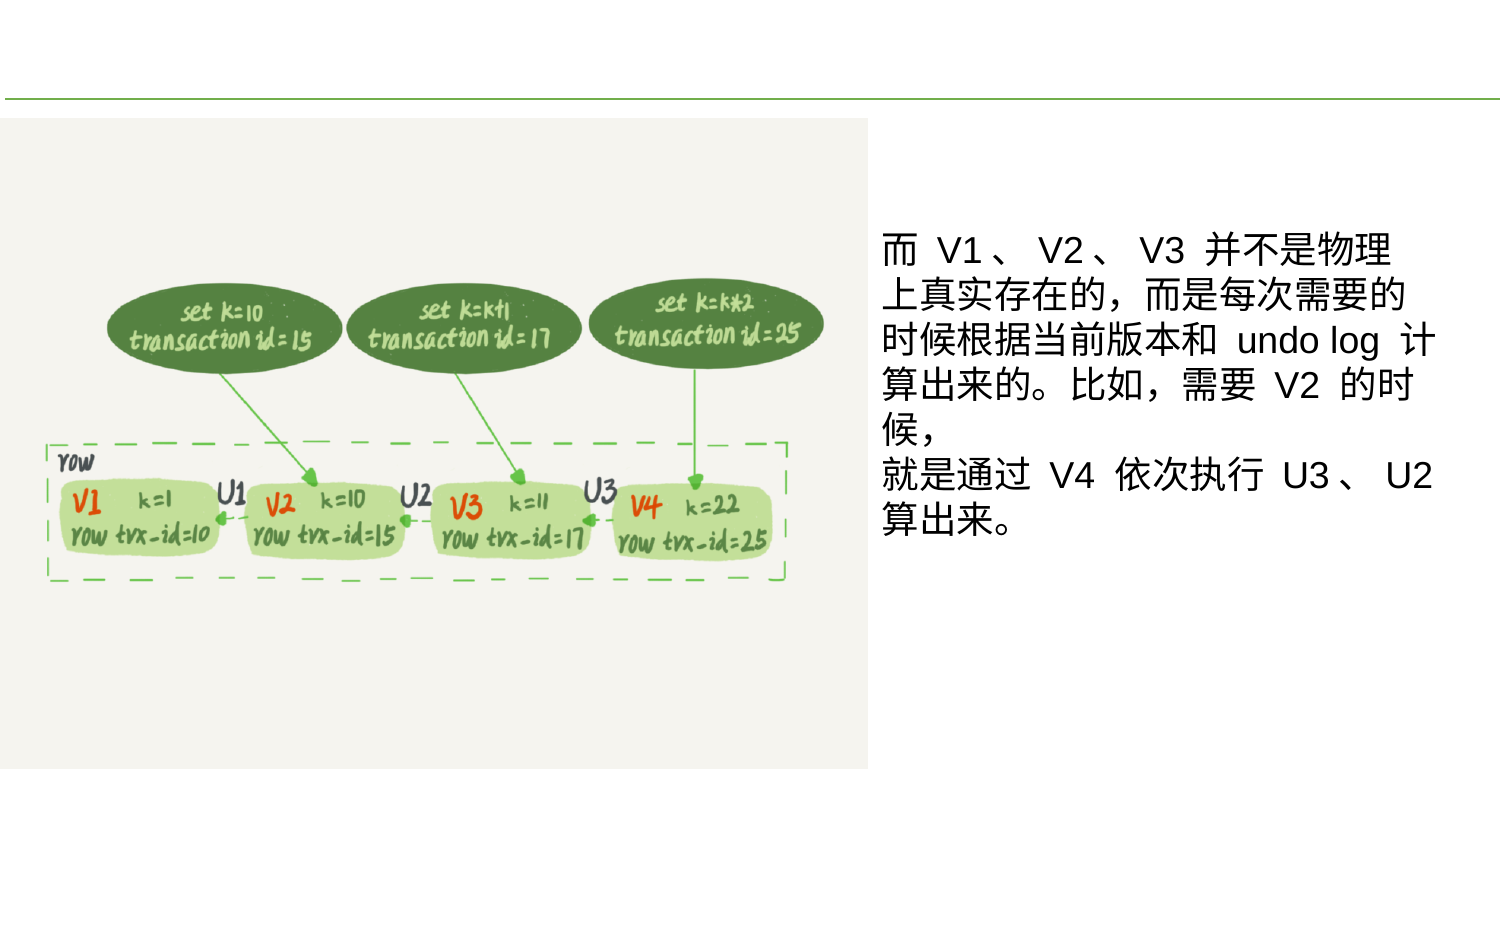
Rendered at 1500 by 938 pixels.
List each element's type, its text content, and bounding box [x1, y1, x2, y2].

picture [0, 118, 868, 769]
text_box 而 V1、V2、V3 并不是物理 上真实存在的，而是每次需要的时候根据当前版本和 undo log 计算出来的。比如，需要 V2 的时候， 就是通过 V4 依次执行 U3、U2 算出来。 [871, 218, 1455, 594]
